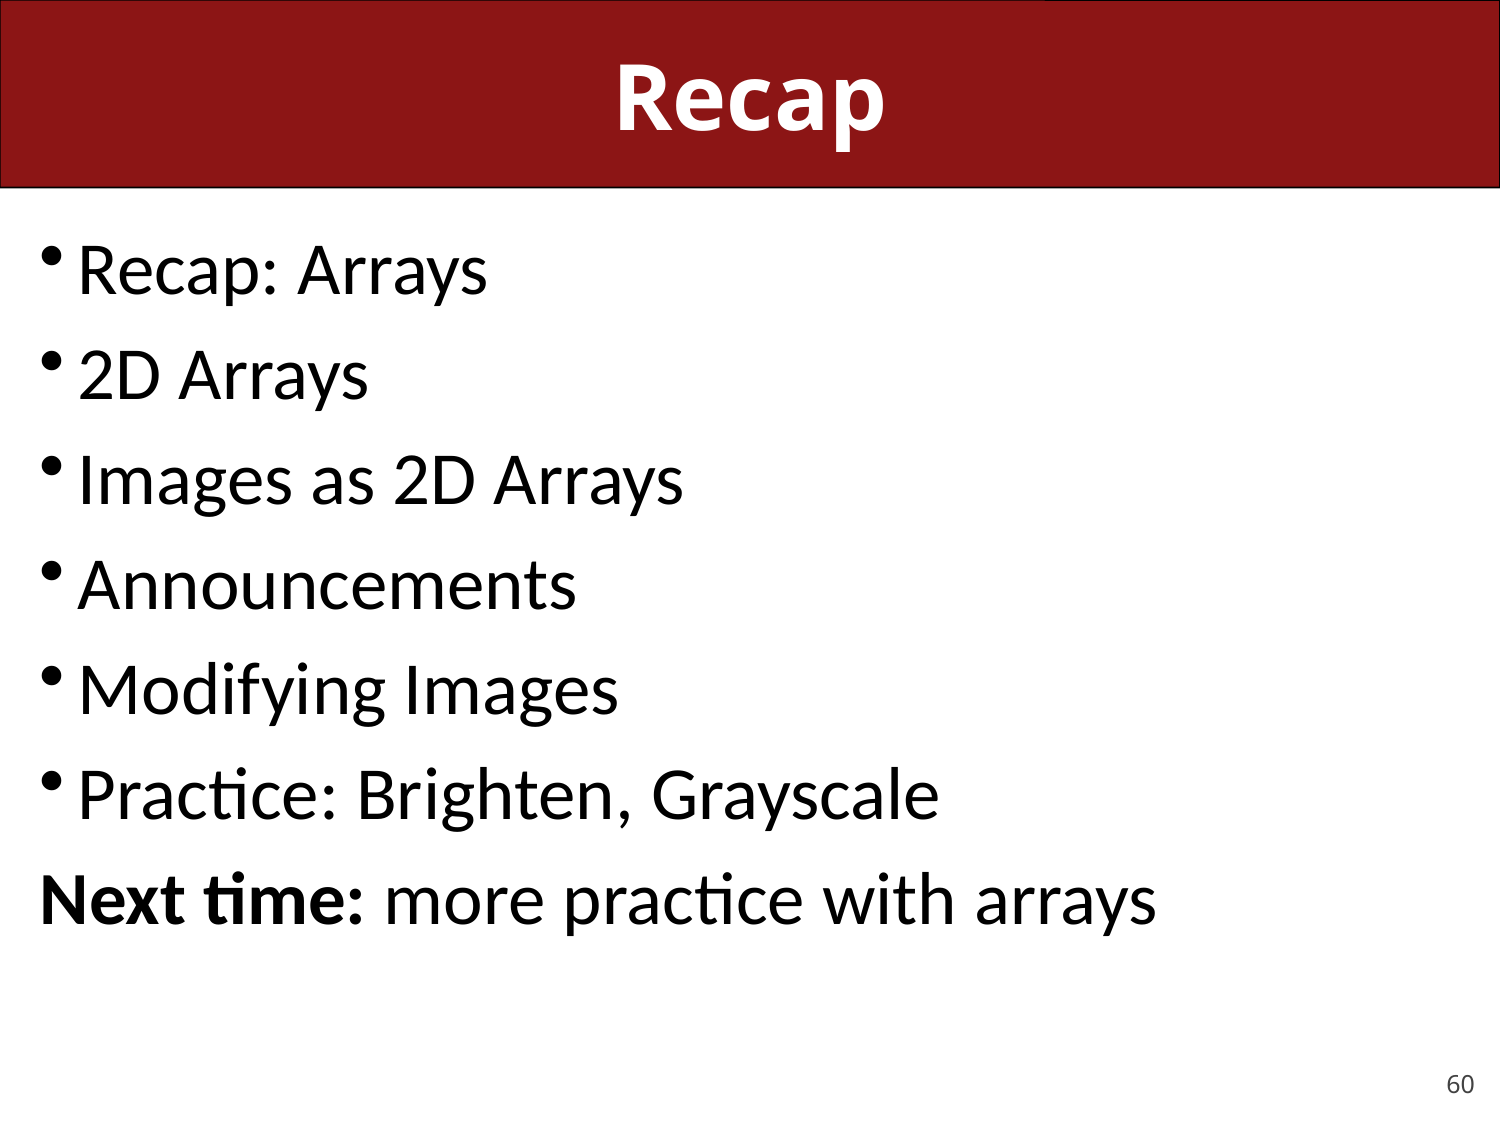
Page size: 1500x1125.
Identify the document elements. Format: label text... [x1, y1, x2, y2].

title Recap [75, 0, 1425, 188]
list Recap: Arrays 2D Arrays Images as 2D Arrays Announcements Modifying Images Practice: Brighten, Grayscale Next time: more practice with arrays [24, 212, 1475, 1063]
